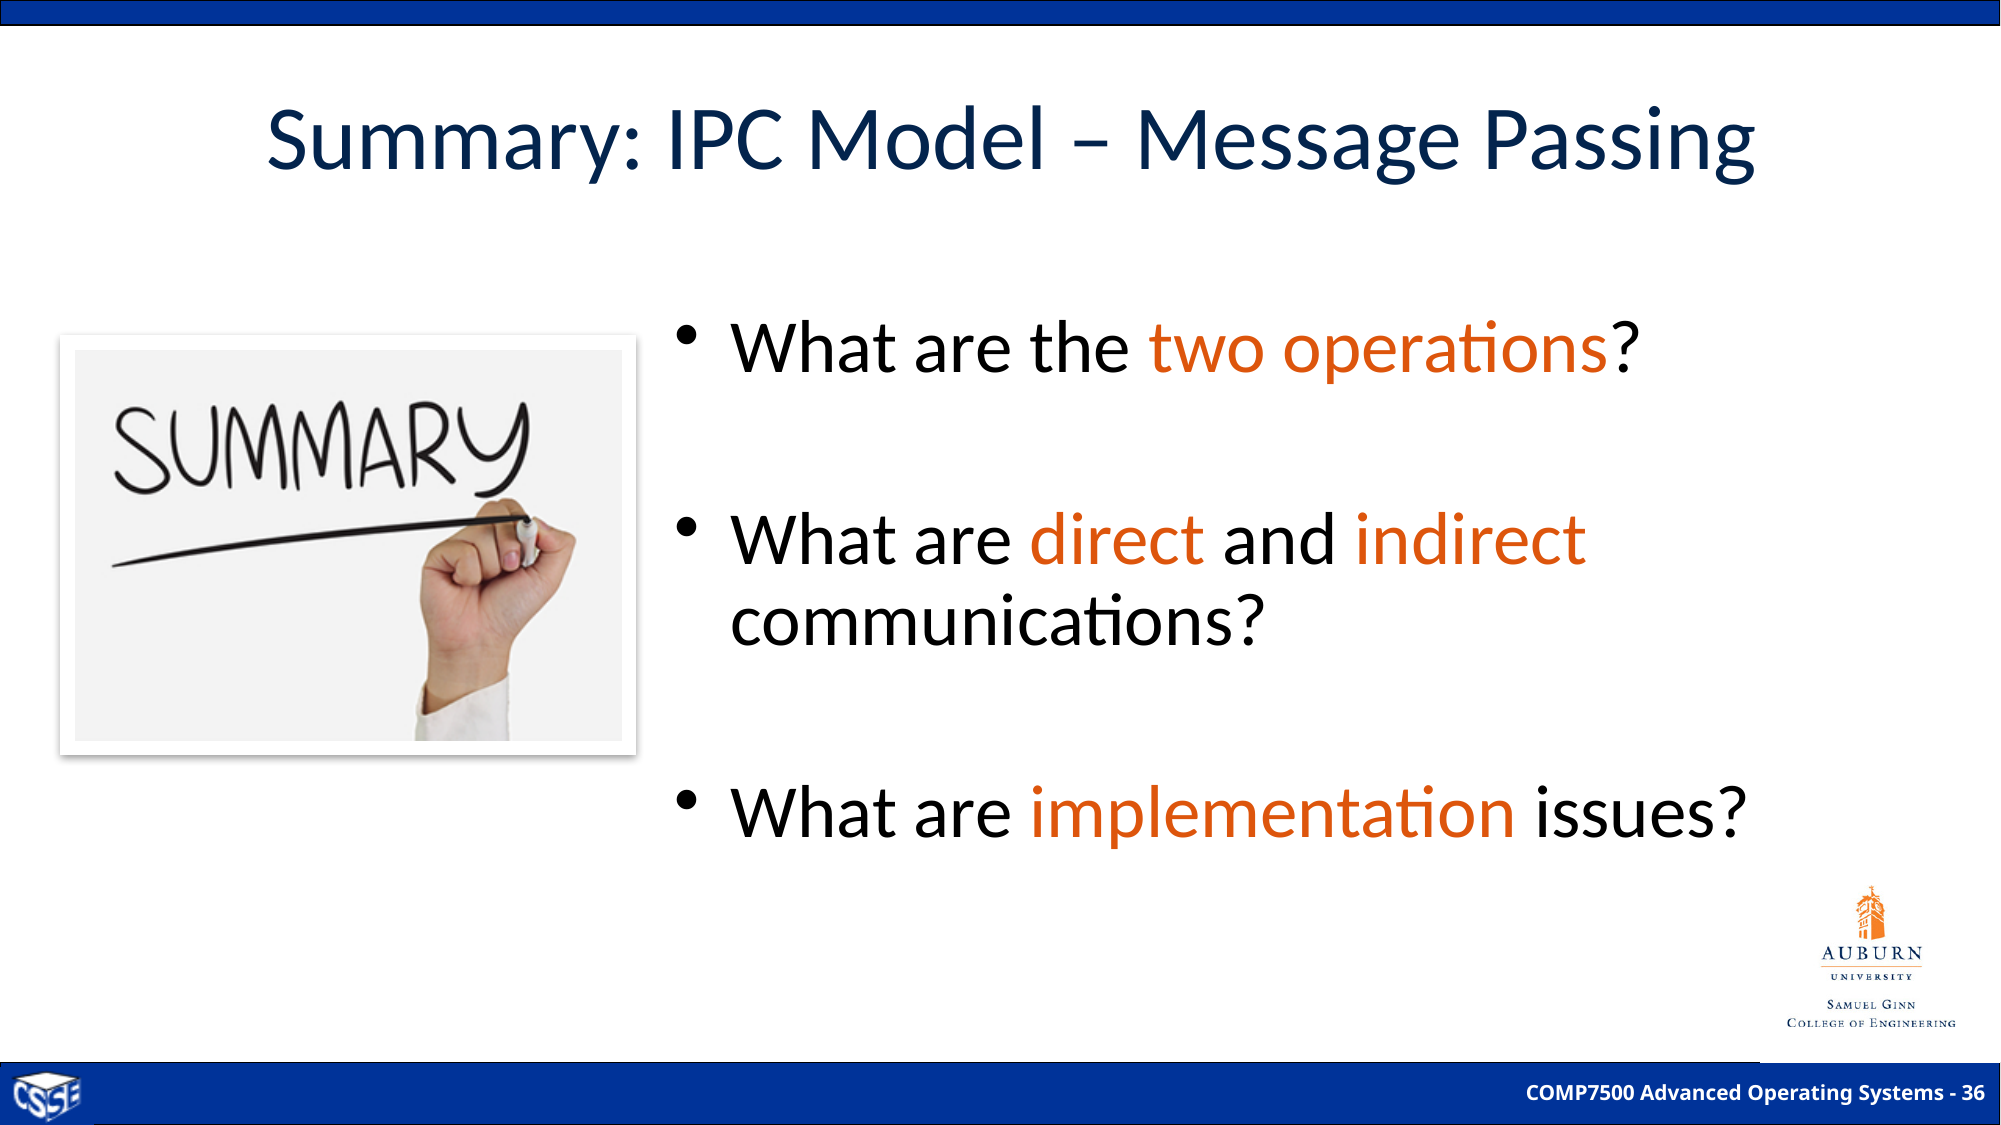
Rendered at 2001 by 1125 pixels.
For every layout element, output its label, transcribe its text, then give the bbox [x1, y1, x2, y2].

picture [74, 349, 622, 741]
picture [1760, 863, 2000, 1063]
title Summary: IPC Model – Message Passing [75, 15, 1950, 250]
picture [0, 1067, 94, 1125]
list What are the two operations? What are direct and indirect communications? What are implementation issues? [659, 299, 1825, 938]
